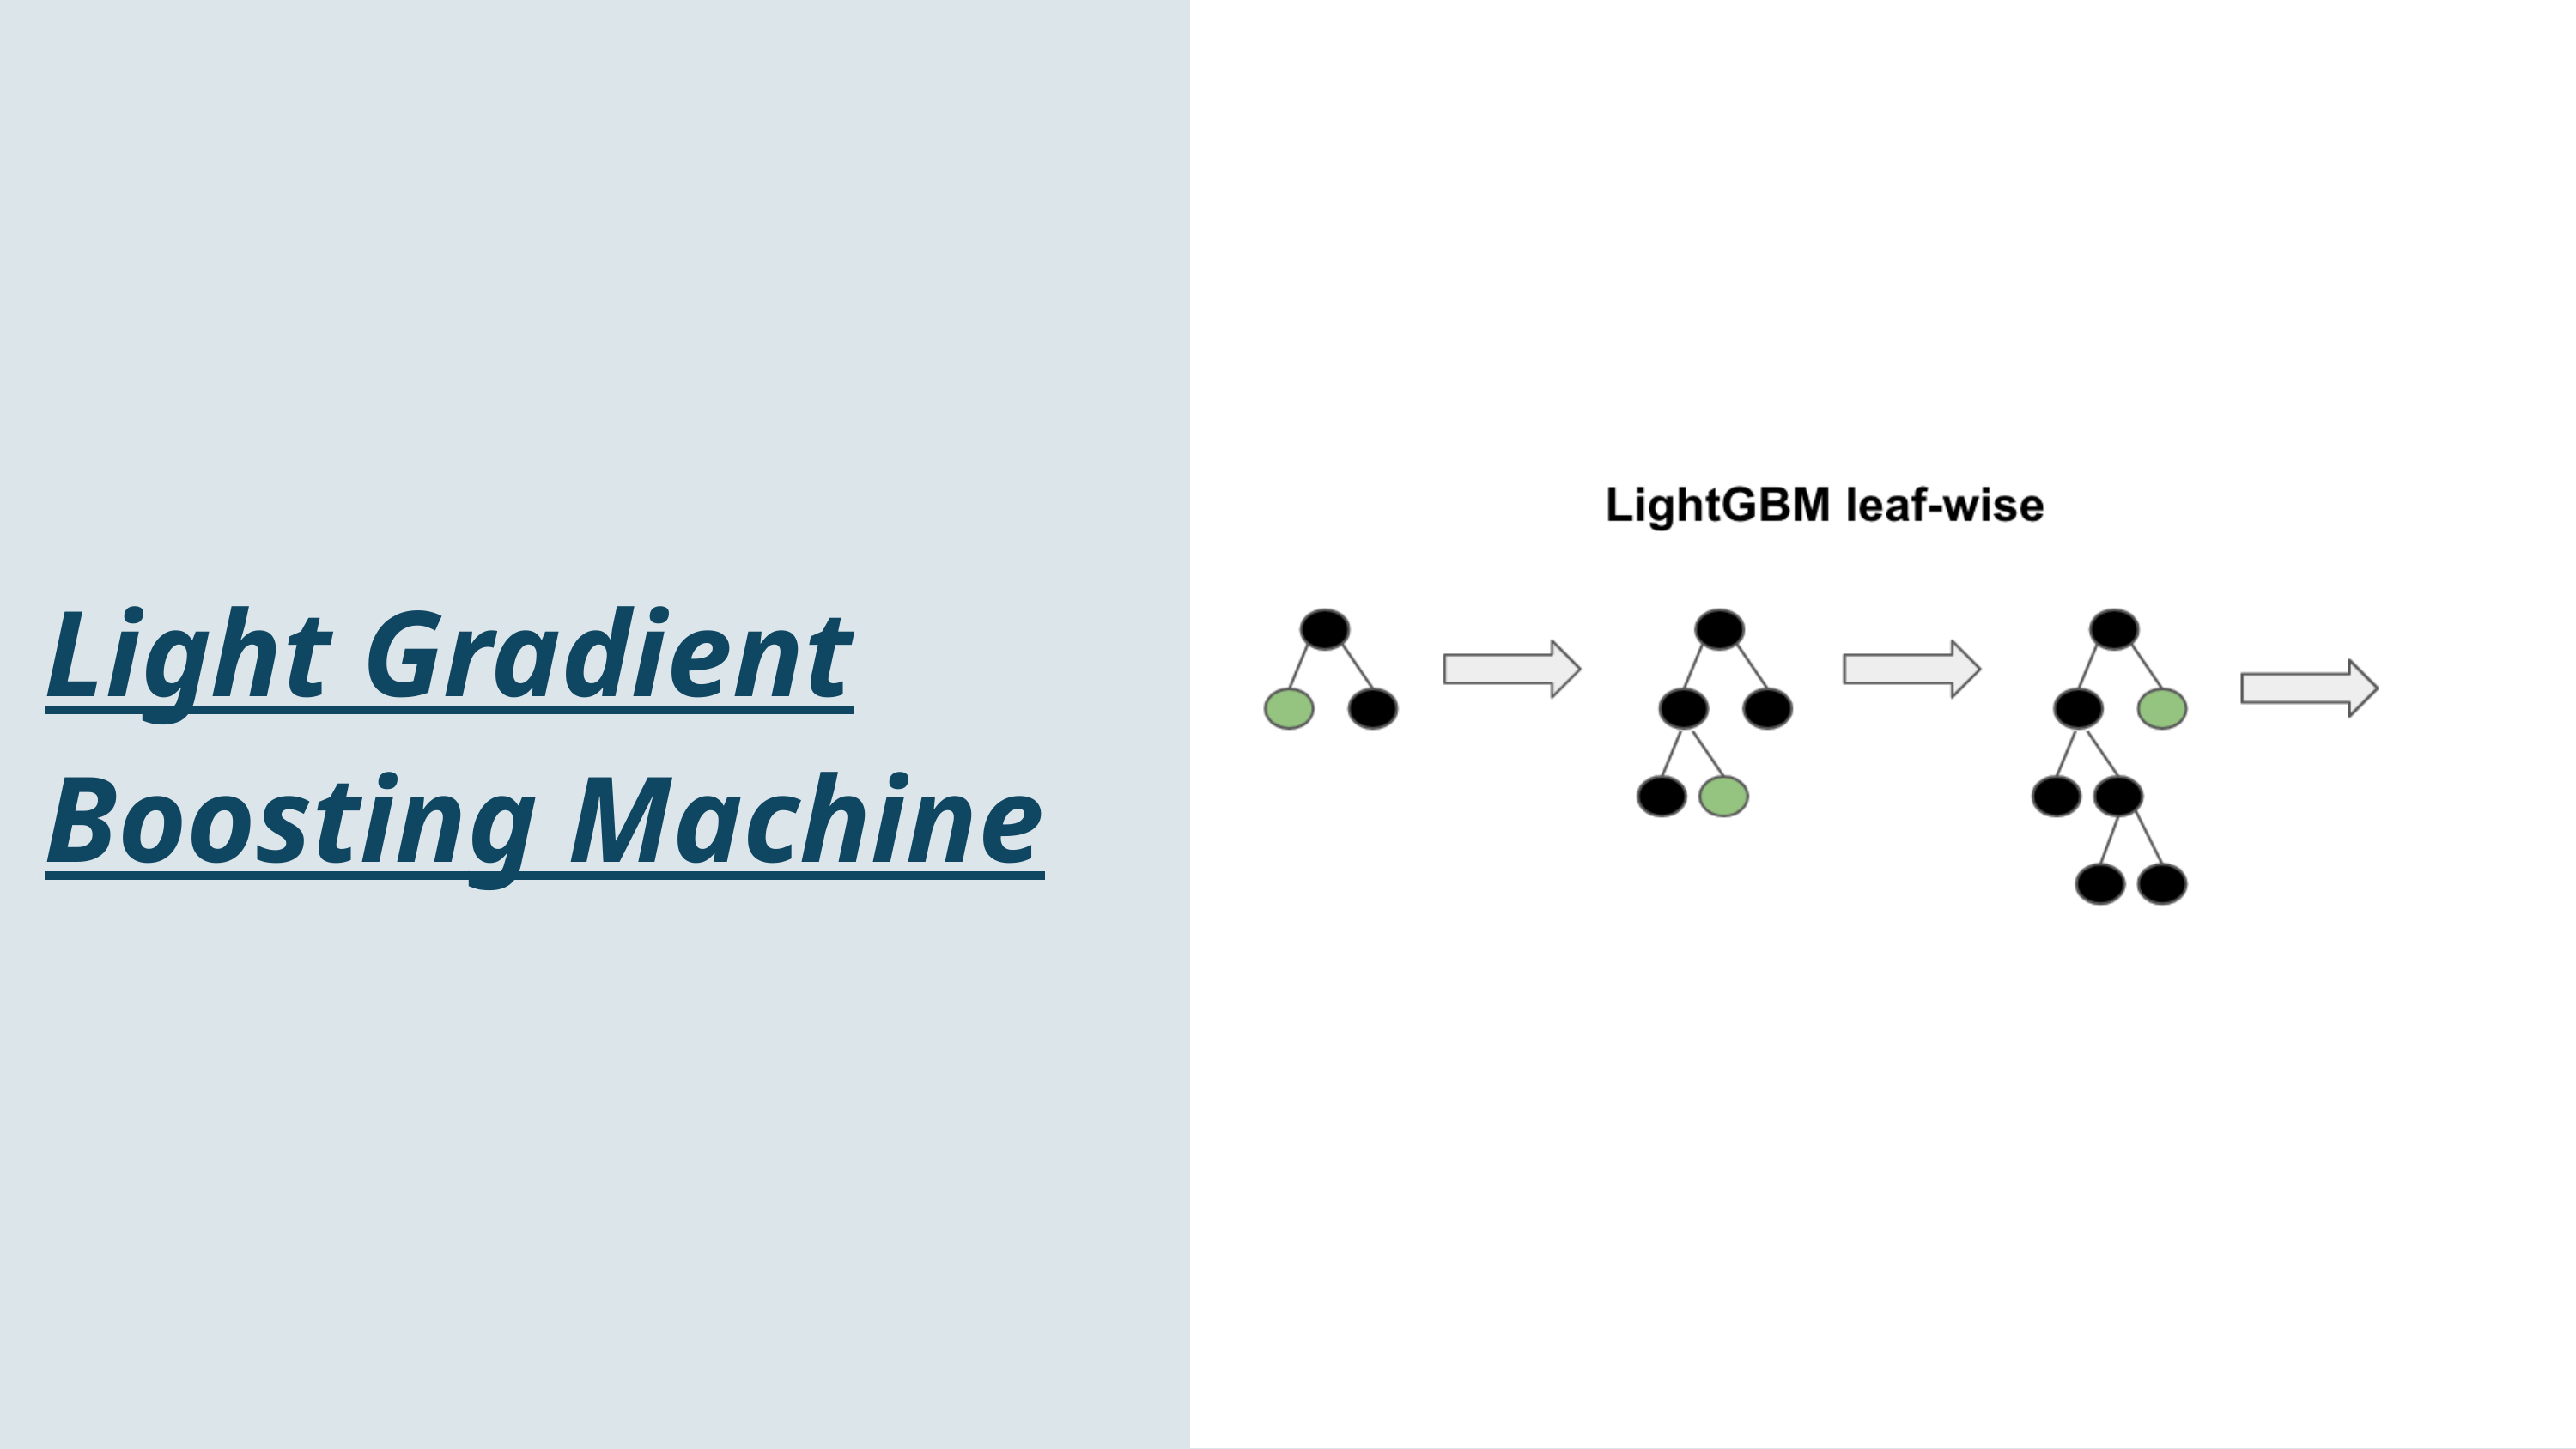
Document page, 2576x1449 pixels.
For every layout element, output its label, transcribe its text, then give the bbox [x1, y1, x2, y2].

text_box Light Gradient Boosting Machine [44, 554, 1137, 887]
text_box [1189, 0, 2576, 1449]
